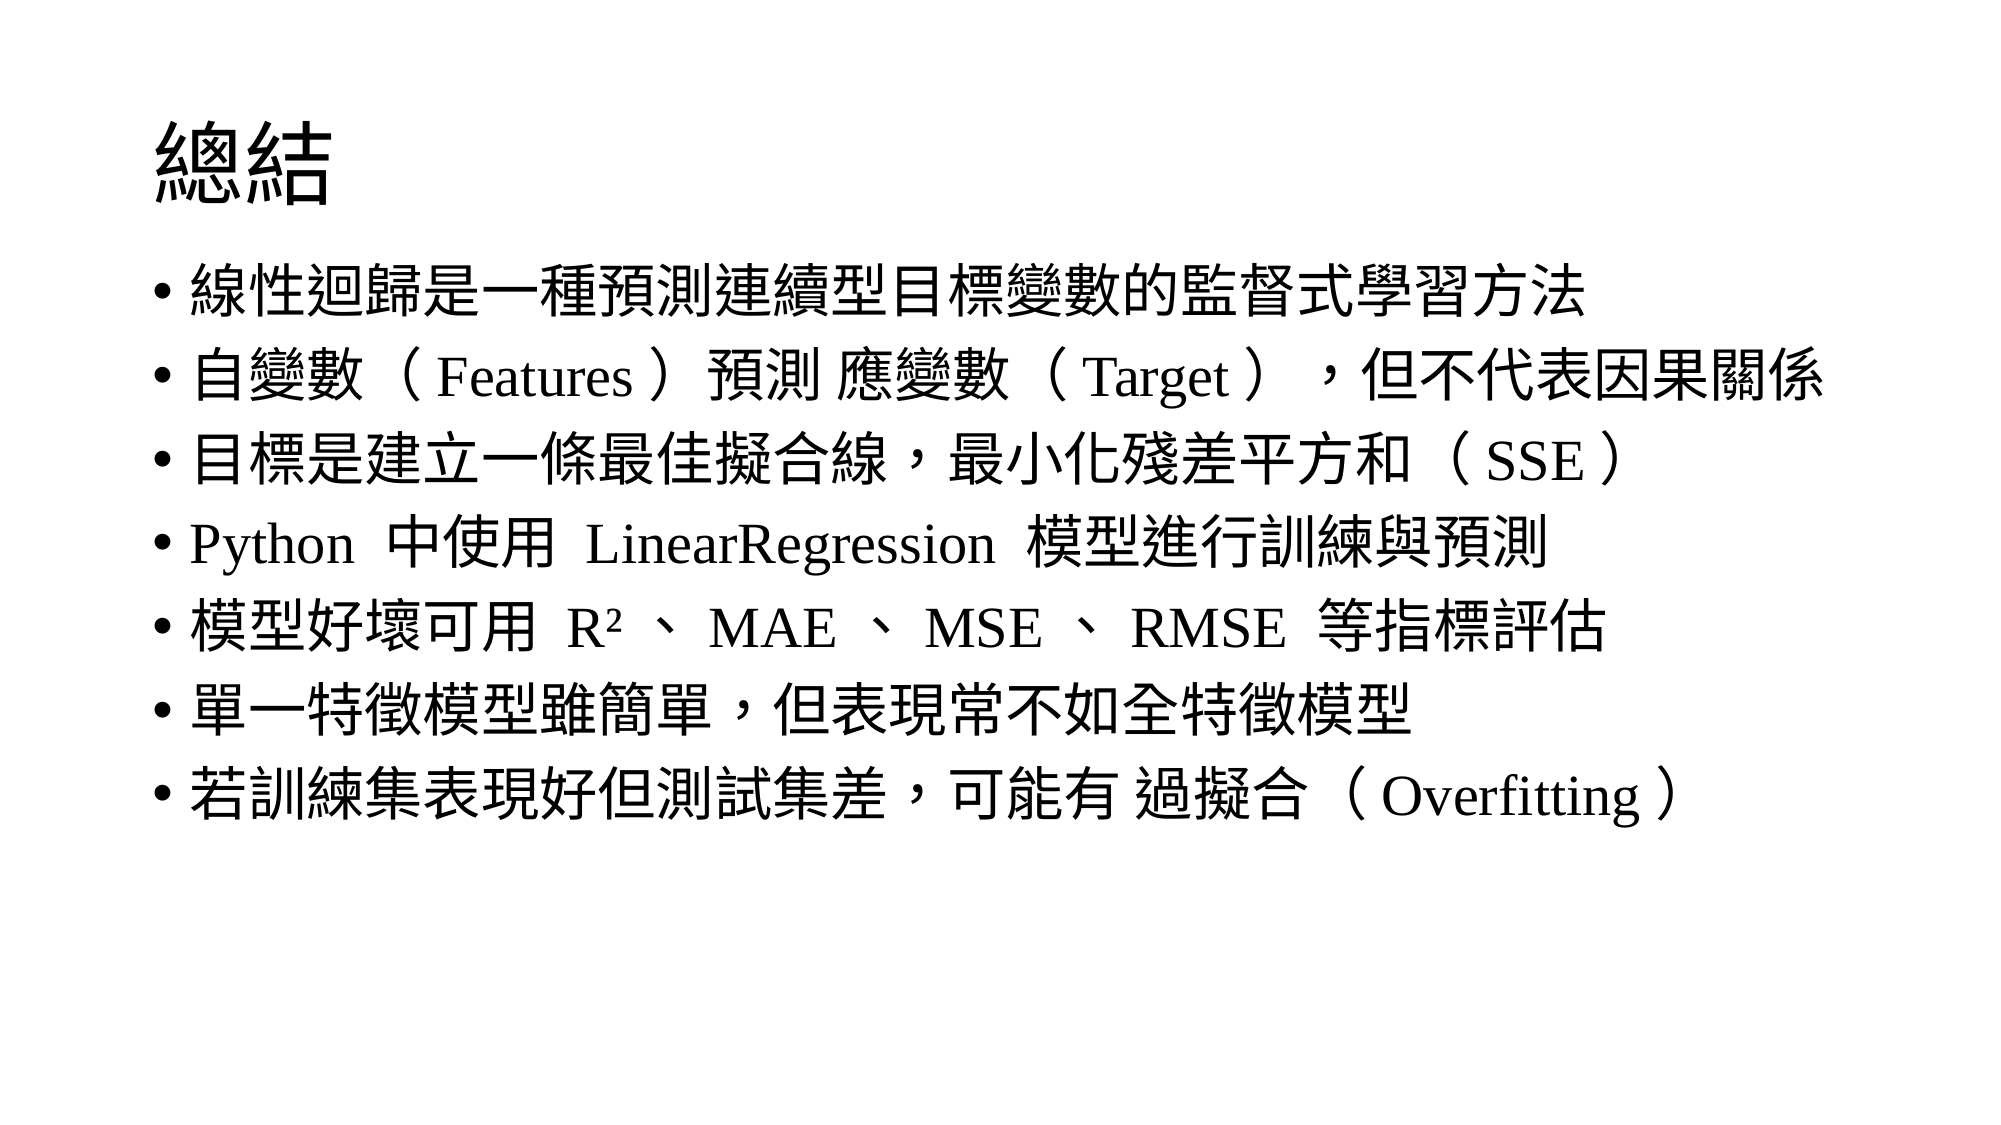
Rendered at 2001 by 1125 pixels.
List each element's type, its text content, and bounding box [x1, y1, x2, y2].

list 線性迴歸是一種預測連續型目標變數的監督式學習方法 自變數（Features）預測 應變數（Target），但不代表因果關係 目標是建立一條最佳擬合線，最小化殘差平方和（SSE） Python 中使用 LinearRegression 模型進行訓練與預測 模型好壞可用 R²、MAE、MSE、RMSE 等指標評估 單一特徵模型雖簡單，但表現常不如全特徵模型 若訓練集表現好但測試集差，可能有 過擬合（Overfitting） [137, 255, 1900, 1083]
title 總結 [137, 59, 1863, 255]
